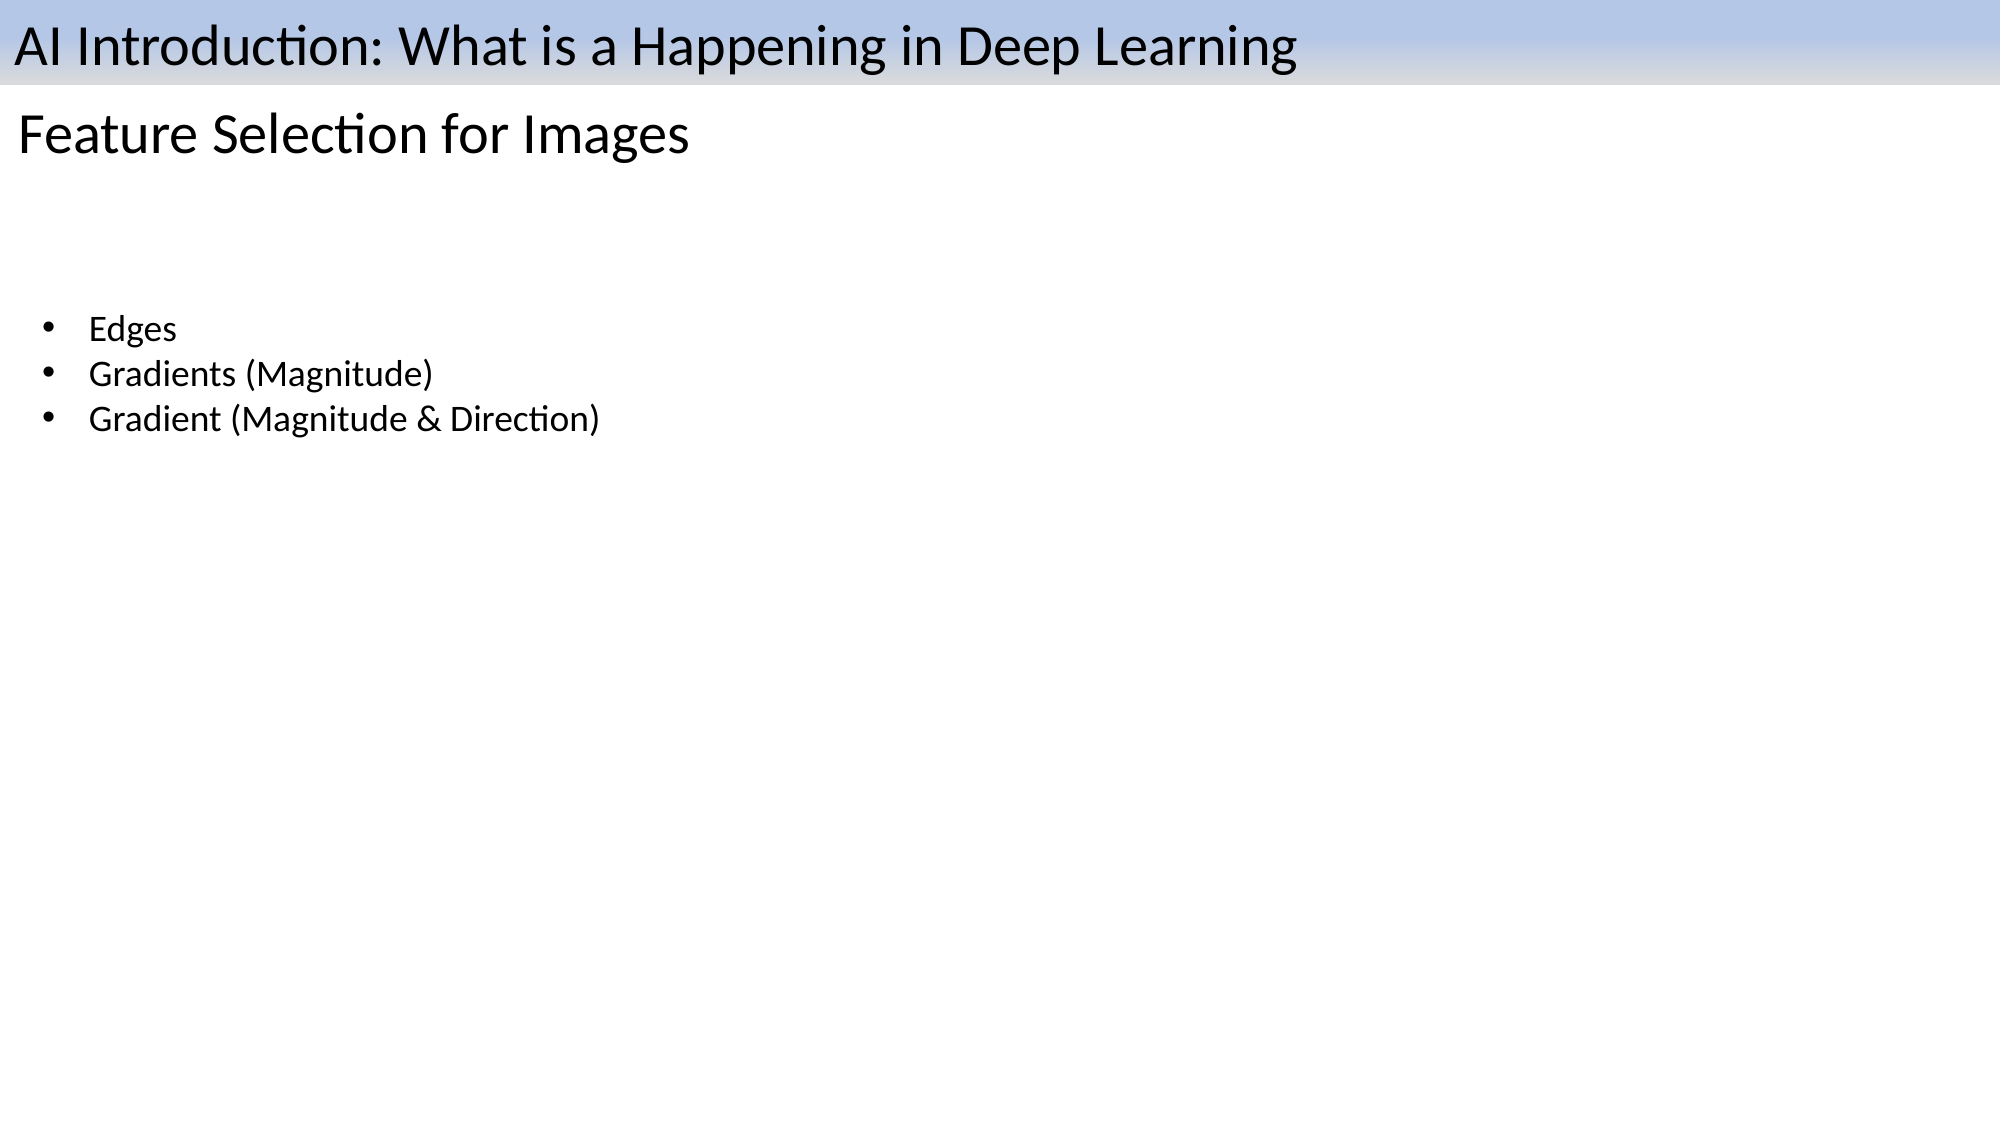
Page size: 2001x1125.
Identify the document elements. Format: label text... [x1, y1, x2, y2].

text_box AI Introduction: What is a Happening in Deep Learning [0, 0, 2000, 85]
text_box Edges Gradients (Magnitude) Gradient (Magnitude & Direction) [27, 297, 616, 447]
text_box Feature Selection for Images [3, 87, 706, 173]
